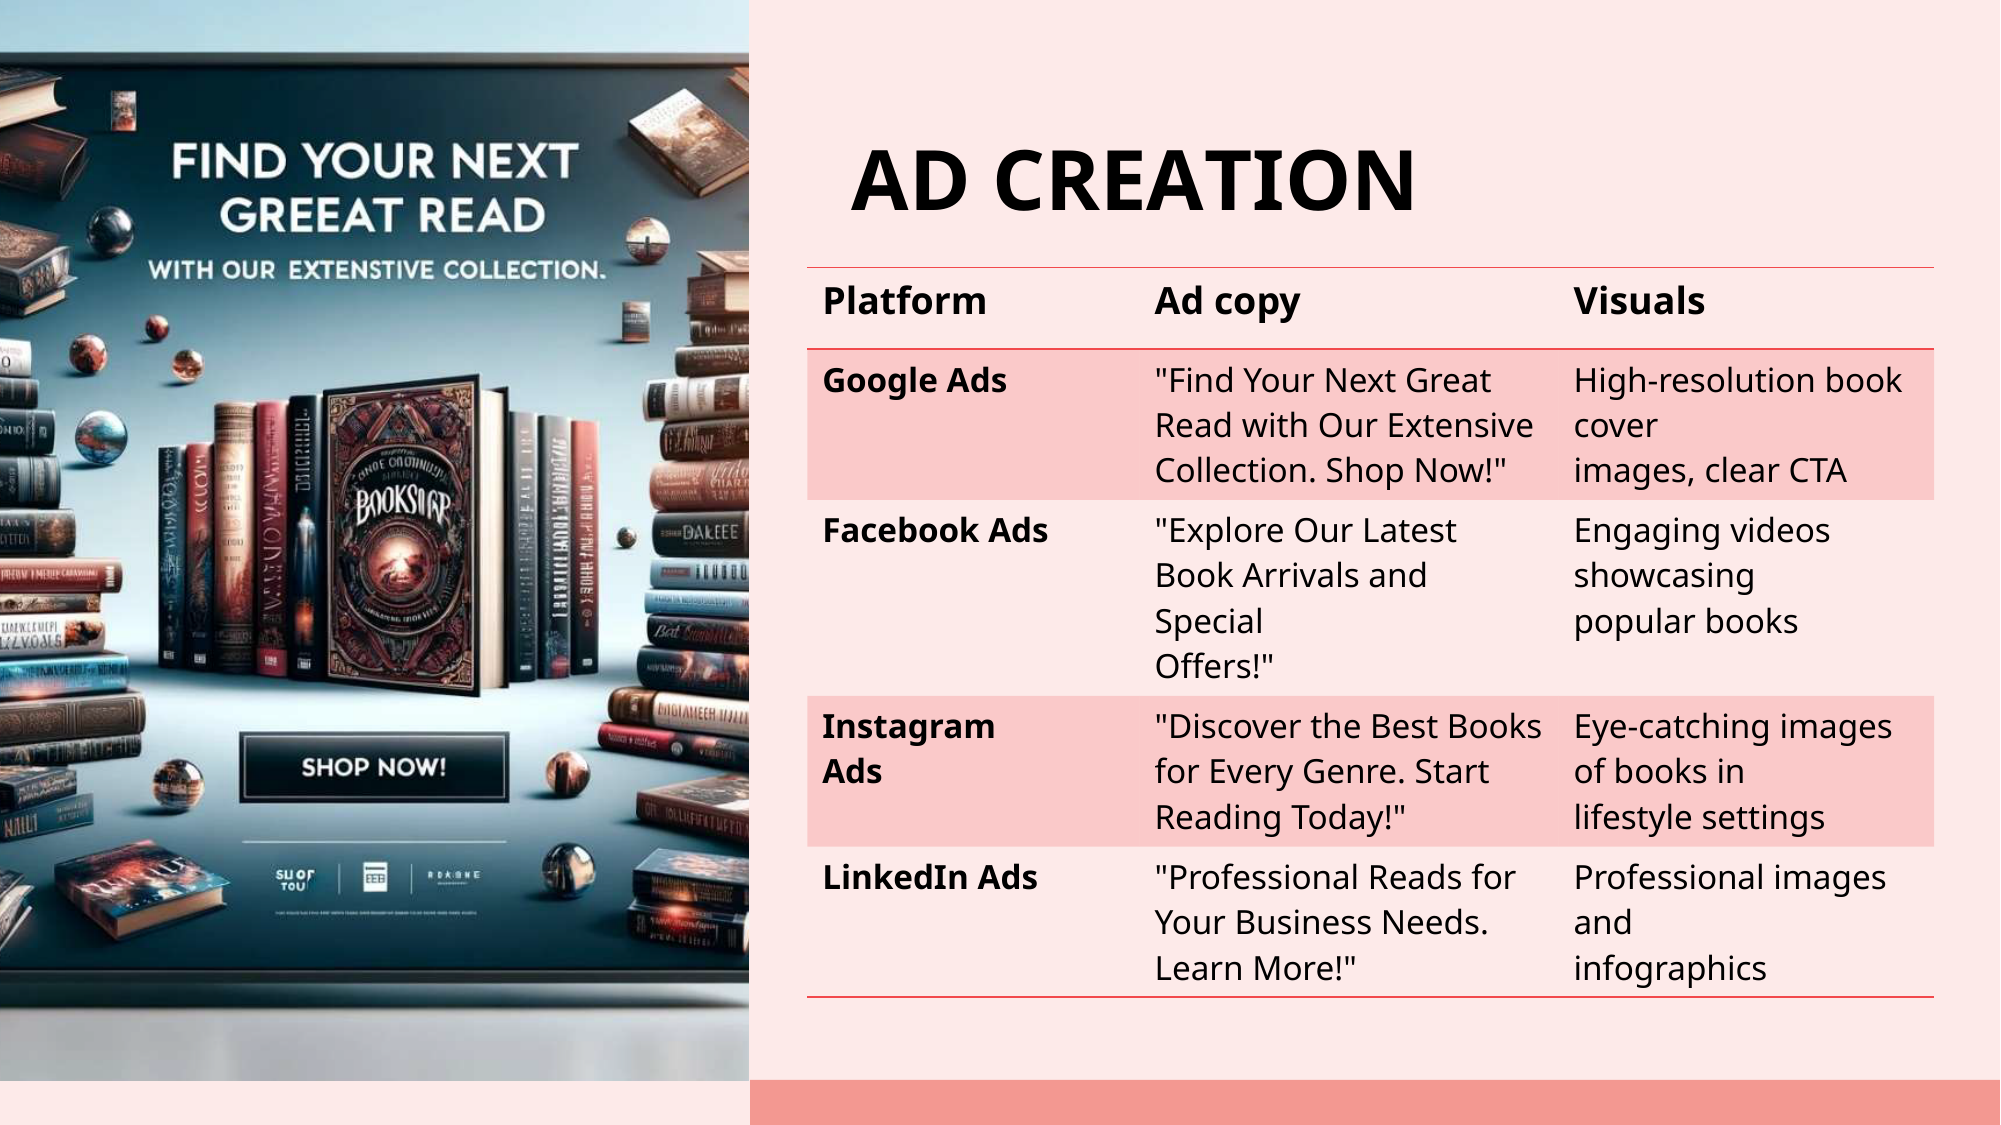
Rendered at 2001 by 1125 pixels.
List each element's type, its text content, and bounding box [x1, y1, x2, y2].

table_cell "Find Your Next Great Read with Our Extensive Collection. Shop Now!" [1140, 350, 1559, 500]
table_header Visuals [1559, 268, 1934, 348]
table_cell Engaging videos showcasing popular books [1559, 500, 1934, 696]
table_cell High-resolution book cover images, clear CTA [1559, 350, 1934, 500]
table_header Ad copy [1140, 268, 1559, 348]
table_cell Instagram Ads [807, 696, 1140, 847]
table_cell "Professional Reads for Your Business Needs. Learn More!" [1140, 847, 1559, 996]
table_cell LinkedIn Ads [807, 847, 1140, 996]
table_cell Facebook Ads [807, 500, 1140, 696]
table_cell Eye-catching images of books in lifestyle settings [1559, 696, 1934, 847]
picture [0, 0, 749, 1081]
title Ad CreaTIon [836, 100, 1569, 236]
table_cell "Discover the Best Books for Every Genre. Start Reading Today!" [1140, 696, 1559, 847]
table_header Platform [807, 268, 1140, 348]
table_cell "Explore Our Latest Book Arrivals and Special Offers!" [1140, 500, 1559, 696]
table_cell Google Ads [807, 350, 1140, 500]
table_cell Professional images and infographics [1559, 847, 1934, 996]
